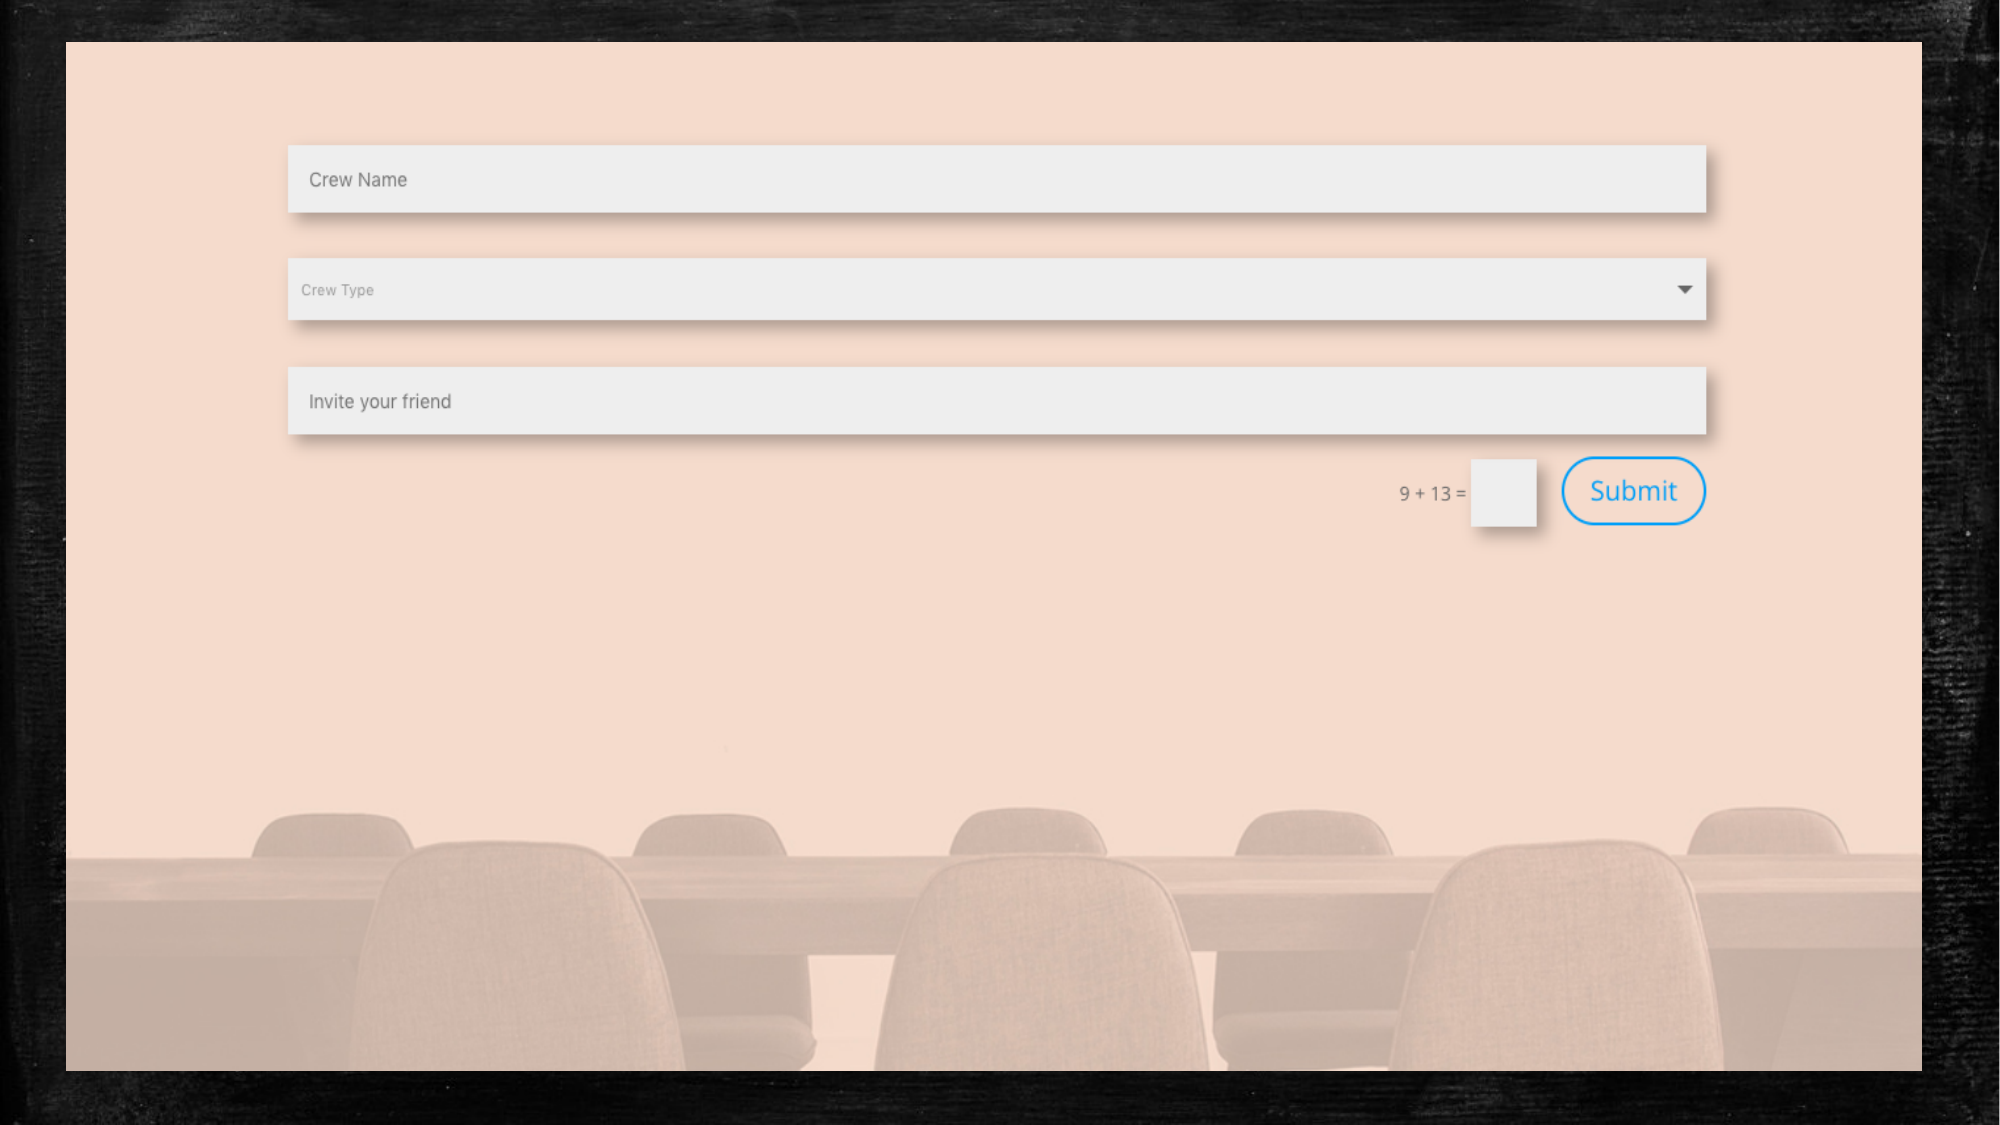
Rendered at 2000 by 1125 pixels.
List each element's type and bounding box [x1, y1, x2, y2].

picture [66, 42, 1922, 1071]
